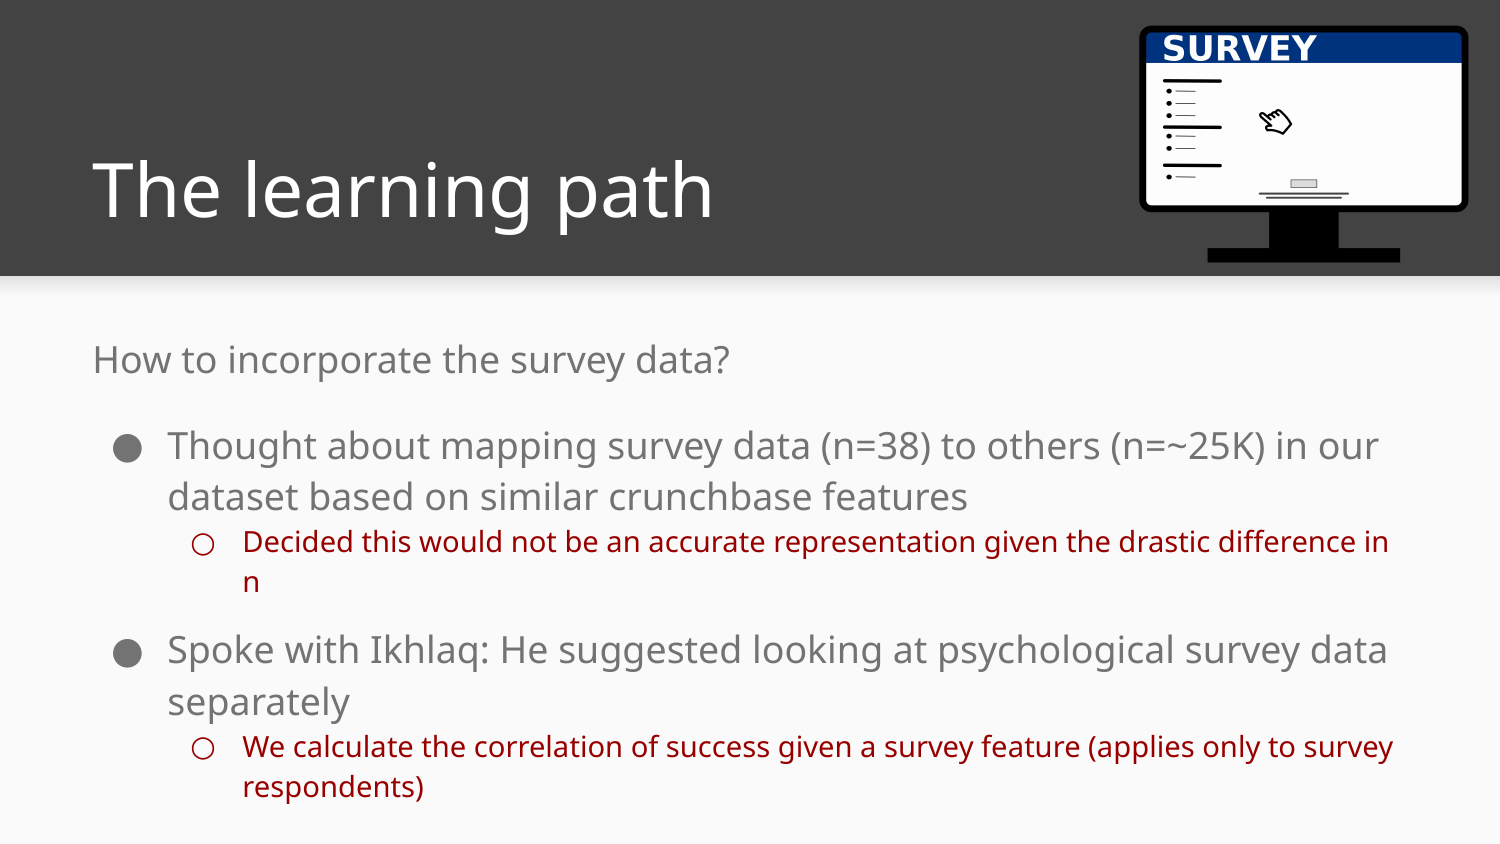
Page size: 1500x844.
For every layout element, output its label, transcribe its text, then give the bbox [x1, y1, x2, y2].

title The learning path [77, 121, 1118, 248]
list How to incorporate the survey data? Thought about mapping survey data (n=38) to others (n=~25K) in our dataset based on similar crunchbase features Decided this would not be an accurate representation given the drastic difference in n Spoke with Ikhlaq: He suggested looking at psychological survey data separately We calculate the correlation of success given a survey feature (applies only to survey respondents) [77, 314, 1427, 760]
picture [1123, 0, 1484, 325]
